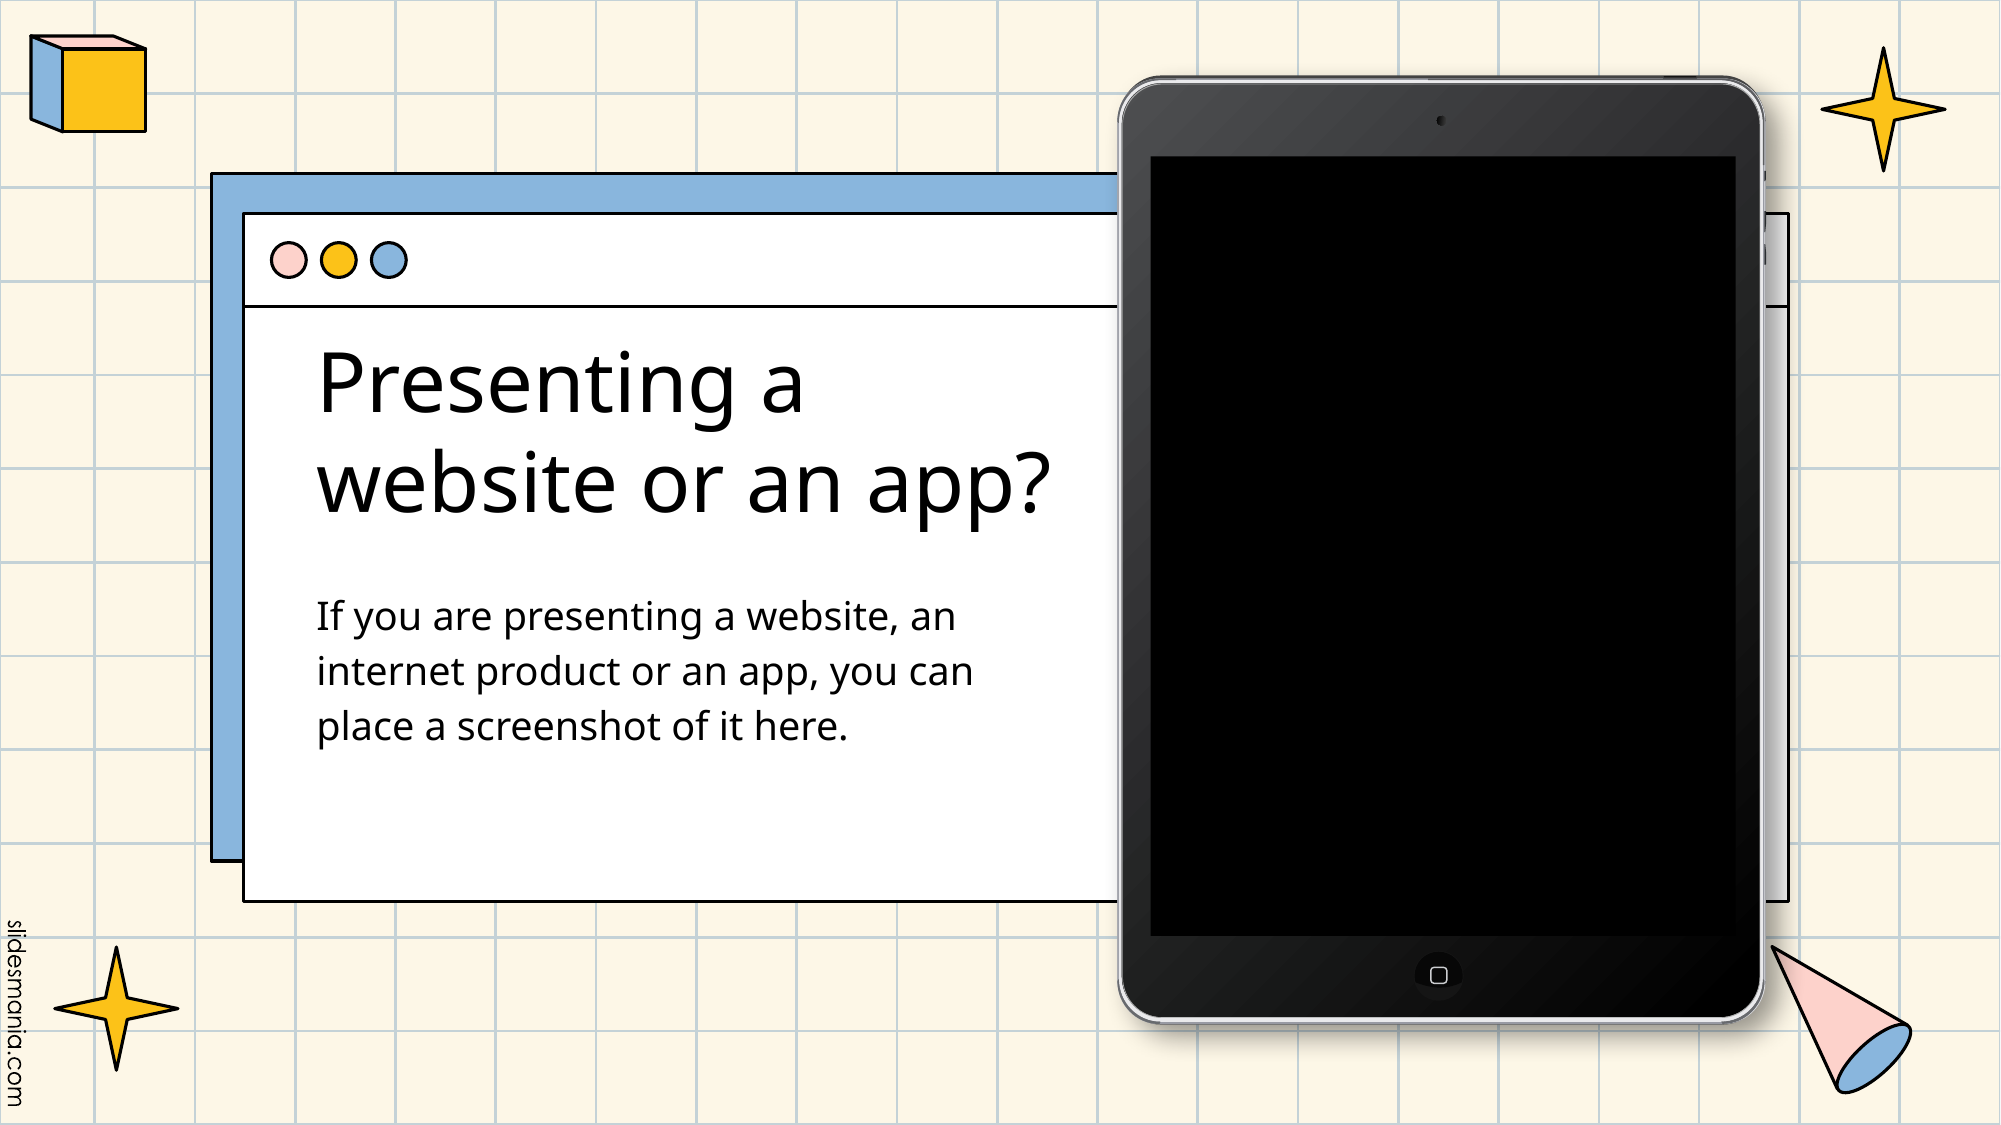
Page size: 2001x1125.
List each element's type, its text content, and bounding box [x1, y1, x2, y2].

list If you are presenting a website, an internet product or an app, you can place a screenshot of it here. [296, 564, 962, 844]
title Presenting a website or an app? [296, 324, 962, 533]
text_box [967, 225, 1916, 875]
